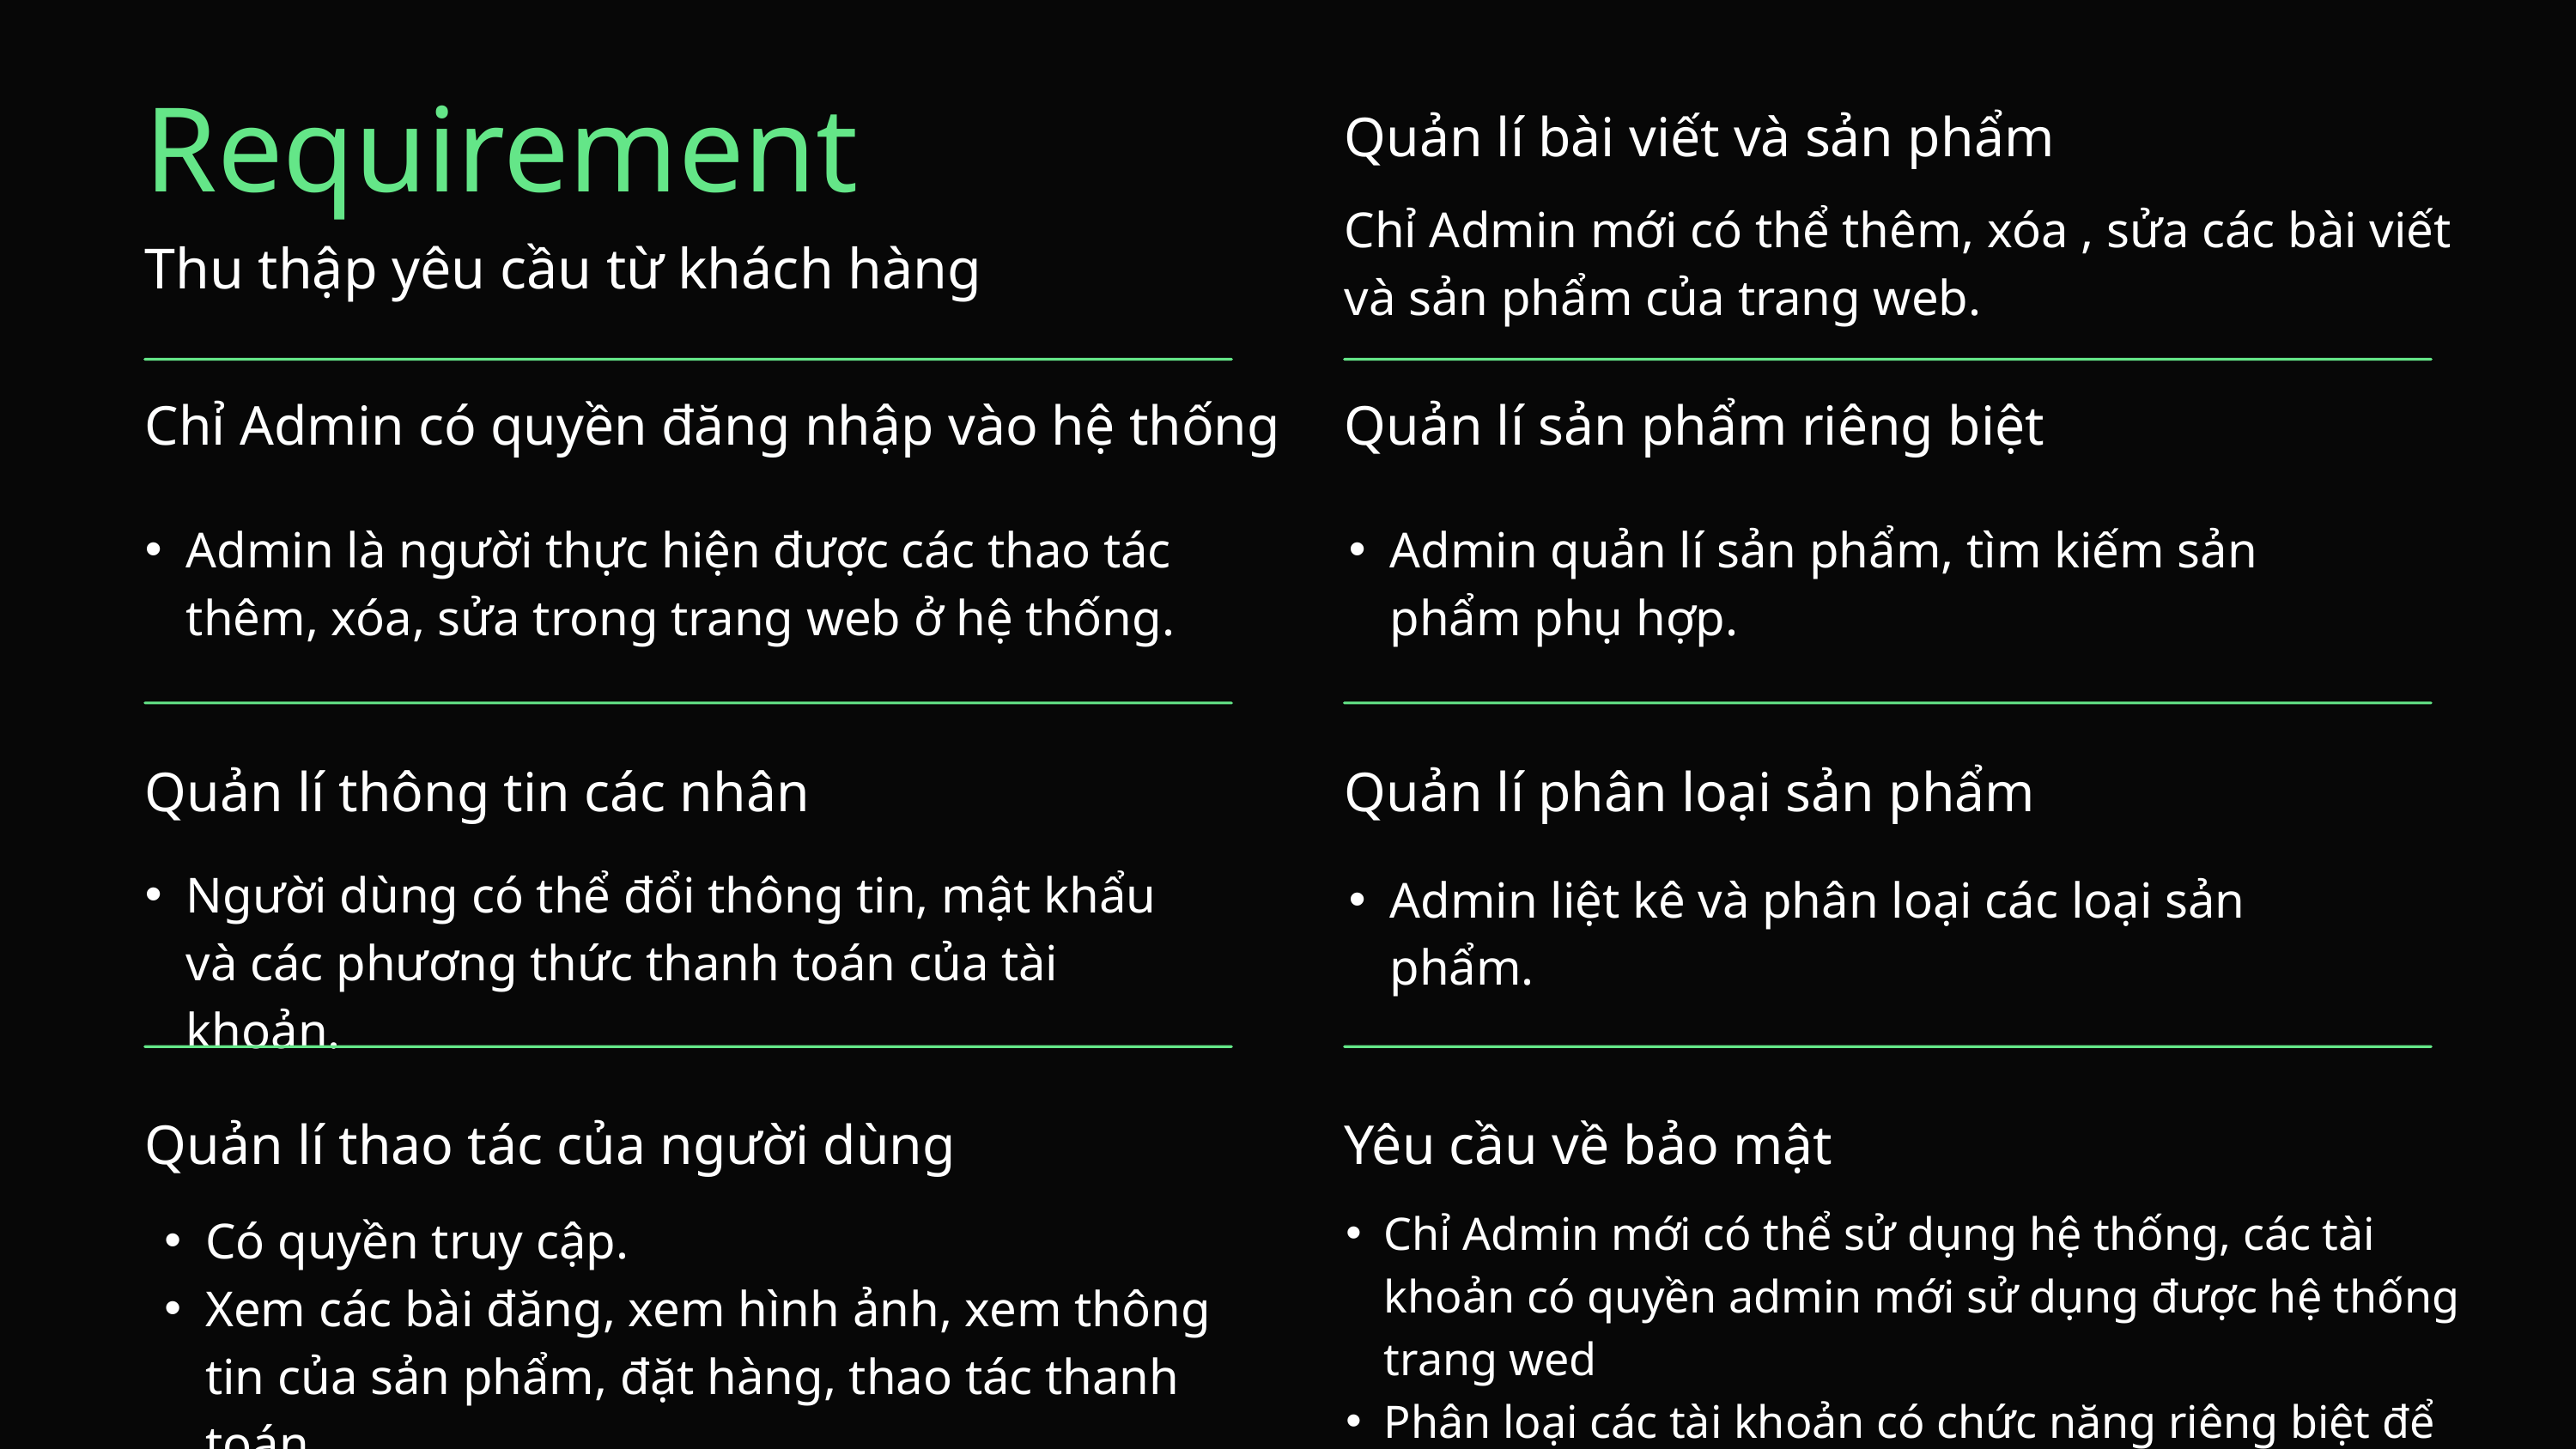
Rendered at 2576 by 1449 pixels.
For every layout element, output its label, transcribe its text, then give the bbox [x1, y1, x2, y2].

text_box Admin là người thực hiện được các thao tác thêm, xóa, sửa trong trang web ở hệ thống. [104, 510, 1191, 646]
text_box Thu thập yêu cầu từ khách hàng [144, 233, 1039, 300]
text_box Quản lí bài viết và sản phẩm [1344, 92, 2432, 168]
text_box Chỉ Admin có quyền đăng nhập vào hệ thống [144, 380, 1289, 456]
text_box Quản lí thao tác của người dùng [144, 1100, 1232, 1176]
text_box Chỉ Admin mới có thể sử dụng hệ thống, các tài khoản có quyền admin mới sử dụng được hệ thống trang wed Phân loại các tài khoản có chức năng riêng biệt để thực hiện các yêu cầu riêng biệt. [1308, 1197, 2515, 1449]
text_box Admin liệt kê và phân loại các loại sản phẩm. [1308, 859, 2395, 996]
text_box Requirement [144, 75, 1039, 215]
text_box Admin quản lí sản phẩm, tìm kiếm sản phẩm phụ hợp. [1308, 510, 2395, 646]
text_box Quản lí phân loại sản phẩm [1344, 747, 2432, 822]
text_box Quản lí sản phẩm riêng biệt [1344, 380, 2432, 456]
text_box Chỉ Admin mới có thể thêm, xóa , sửa các bài viết và sản phẩm của trang web. [1344, 189, 2476, 325]
text_box Quản lí thông tin các nhân [144, 747, 1232, 822]
text_box Có quyền truy cập. Xem các bài đăng, xem hình ảnh, xem thông tin của sản phẩm, đặt hàng, thao tác thanh toán. [123, 1201, 1254, 1449]
text_box Người dùng có thể đổi thông tin, mật khẩu và các phương thức thanh toán của tài khoản. [104, 855, 1191, 1058]
text_box Yêu cầu về bảo mật [1344, 1100, 2432, 1176]
